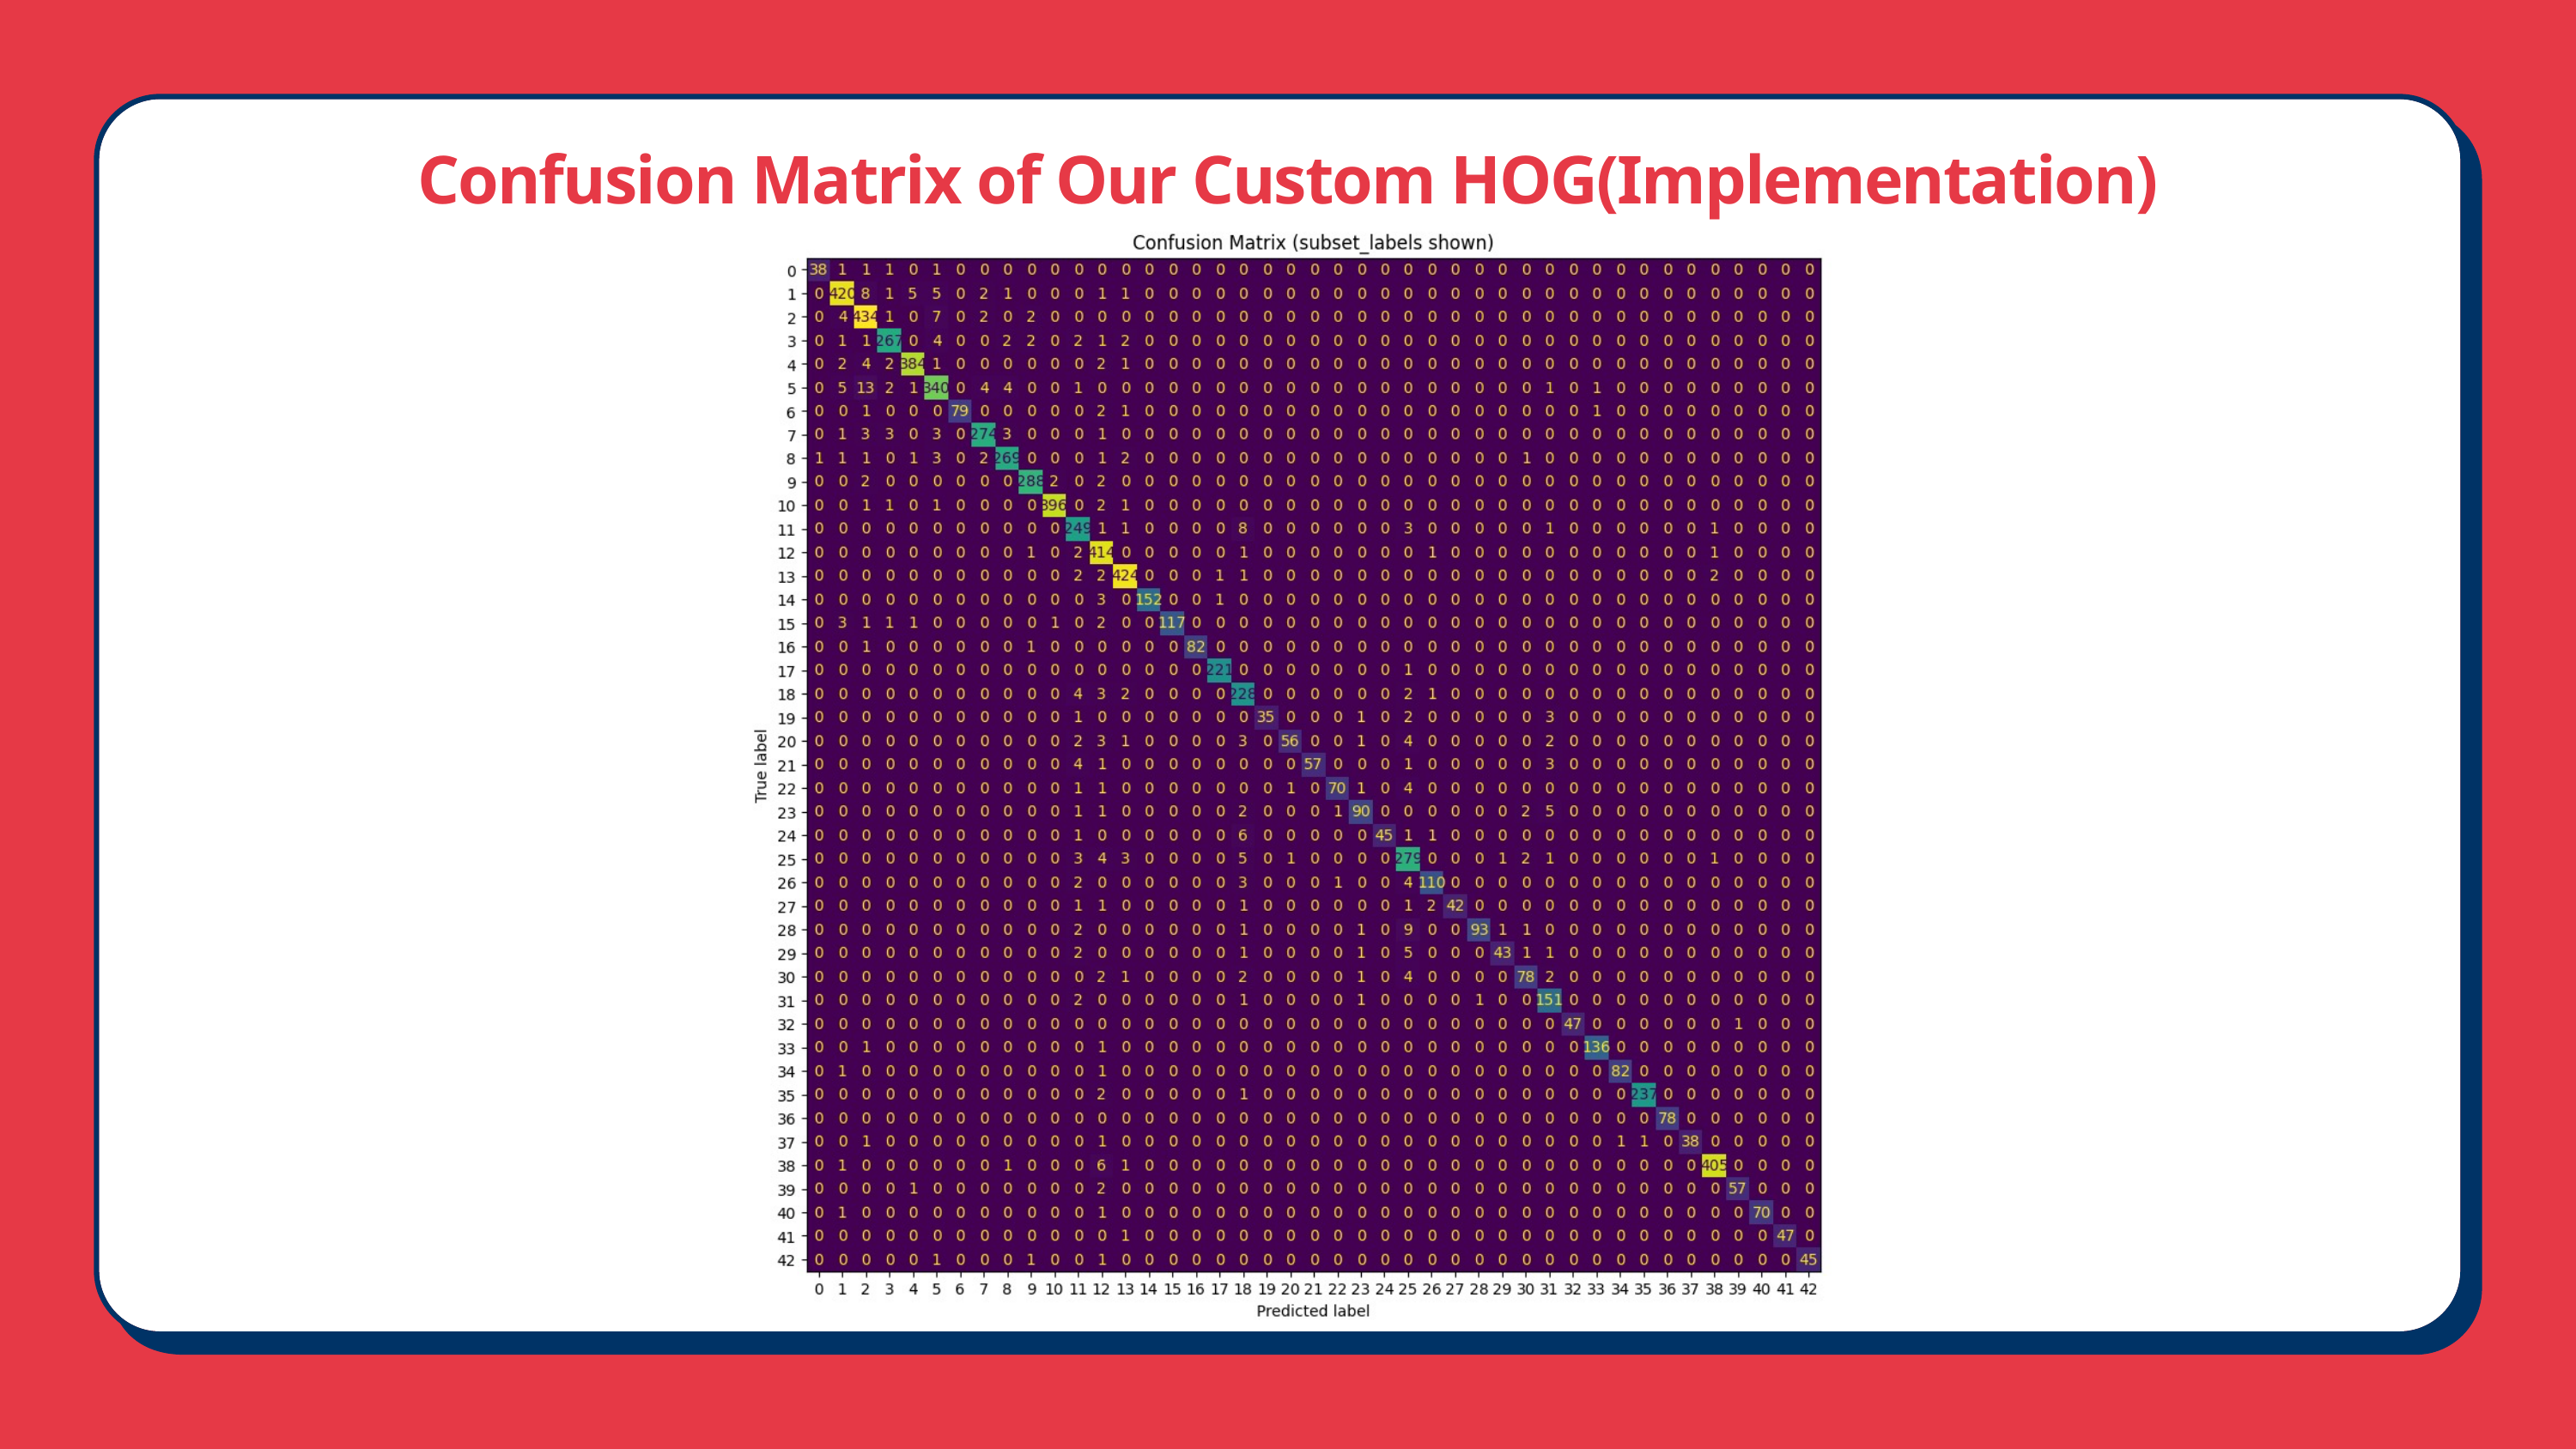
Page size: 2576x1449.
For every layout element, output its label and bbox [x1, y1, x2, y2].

text_box [94, 94, 2482, 1355]
